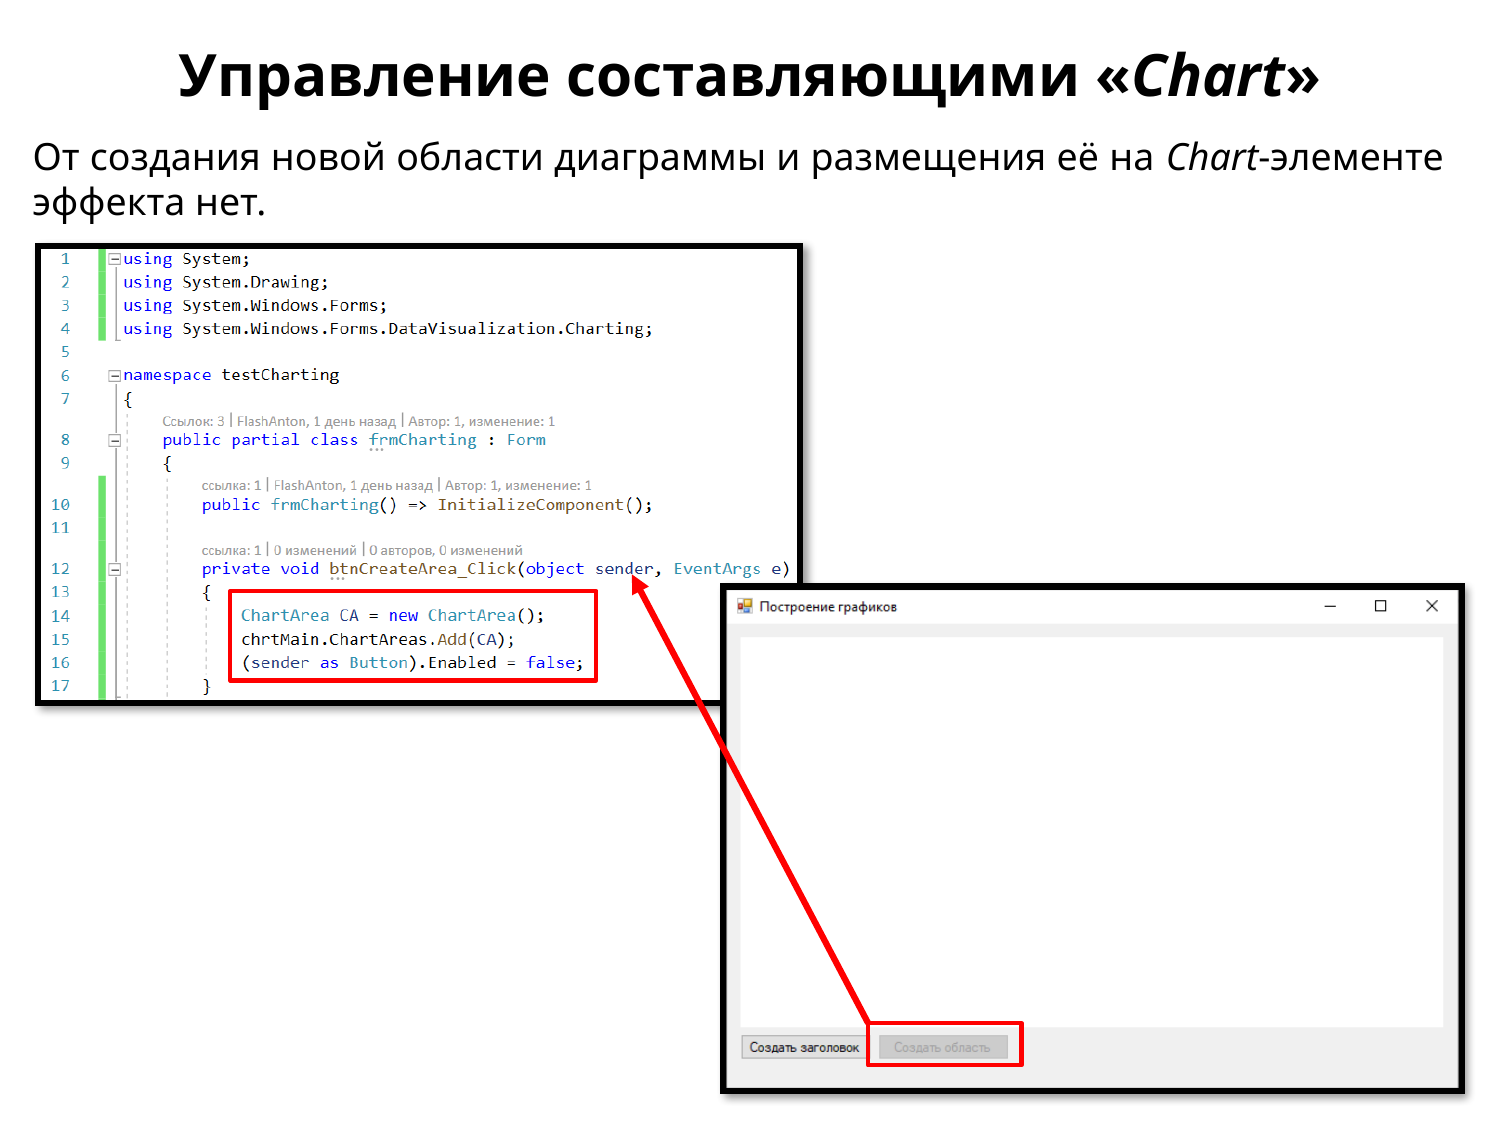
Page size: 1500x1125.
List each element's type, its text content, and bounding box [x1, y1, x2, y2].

text_box Управление составляющими «Chart» [17, 30, 1483, 116]
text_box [631, 574, 869, 1024]
picture [726, 589, 1459, 1089]
picture [41, 248, 798, 701]
text_box От создания новой области диаграммы и размещения её на Chart-элементе эффекта нет. [17, 125, 1459, 231]
